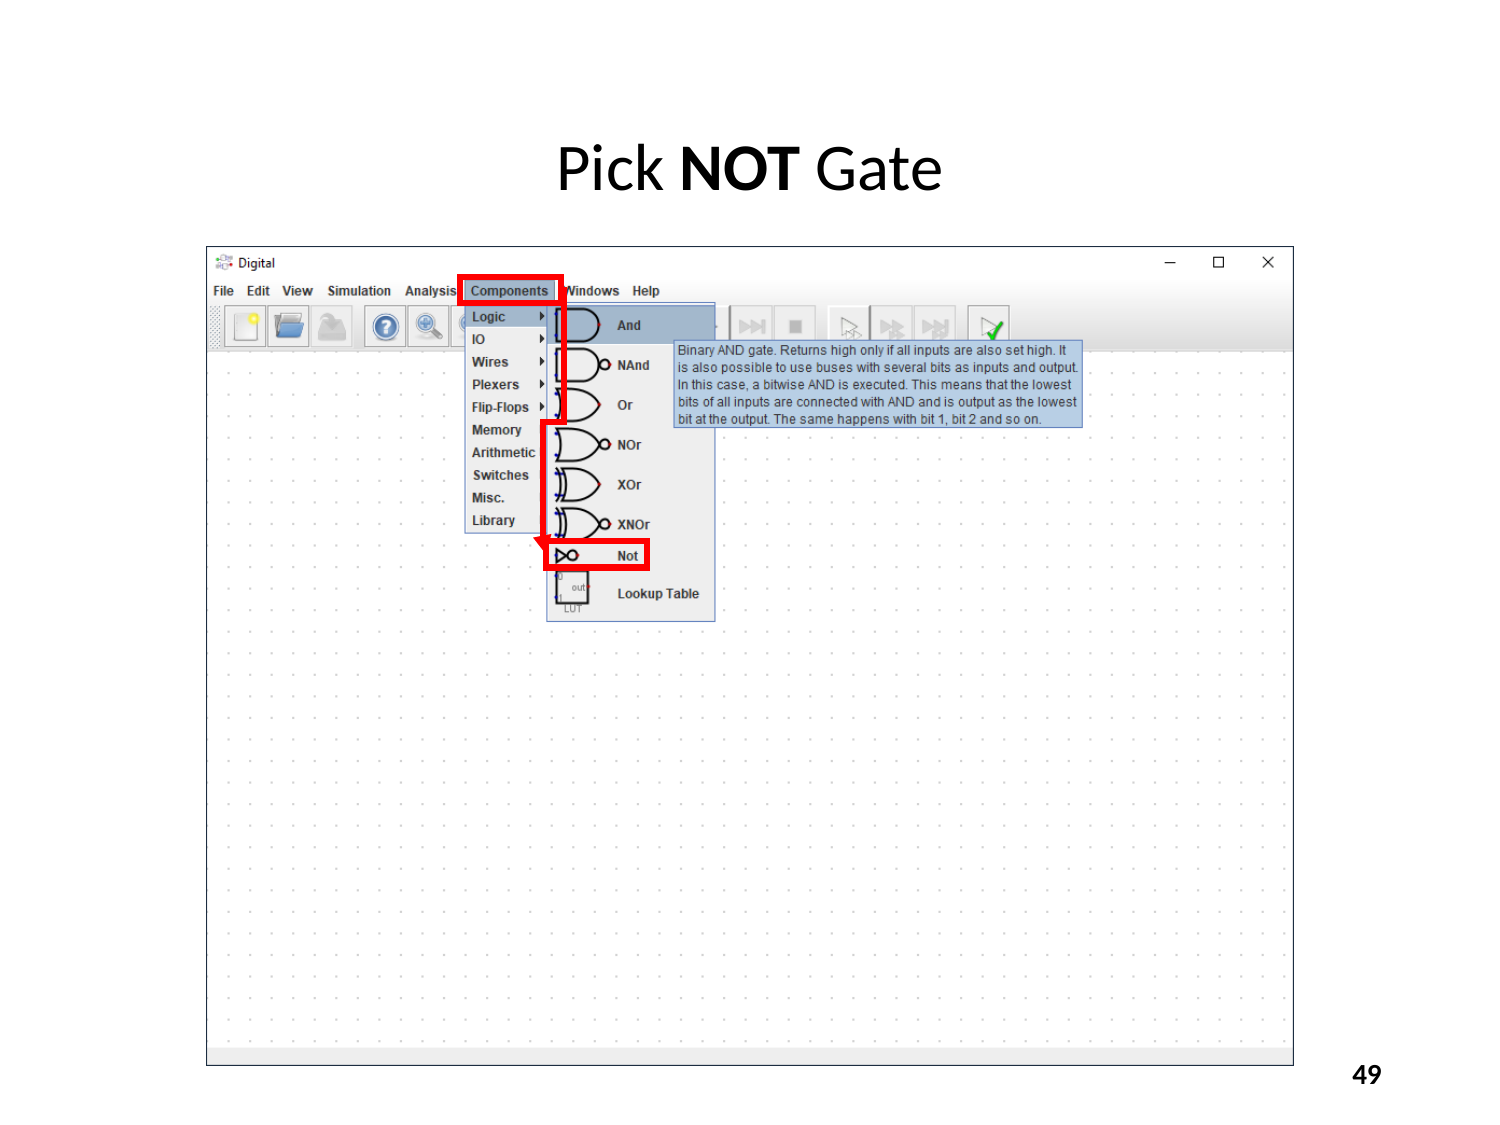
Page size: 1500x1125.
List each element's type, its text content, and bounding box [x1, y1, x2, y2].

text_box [545, 289, 561, 555]
title Pick NOT Gate [103, 59, 1397, 278]
slide_number 49 [1059, 1042, 1397, 1103]
picture [206, 246, 1294, 1066]
